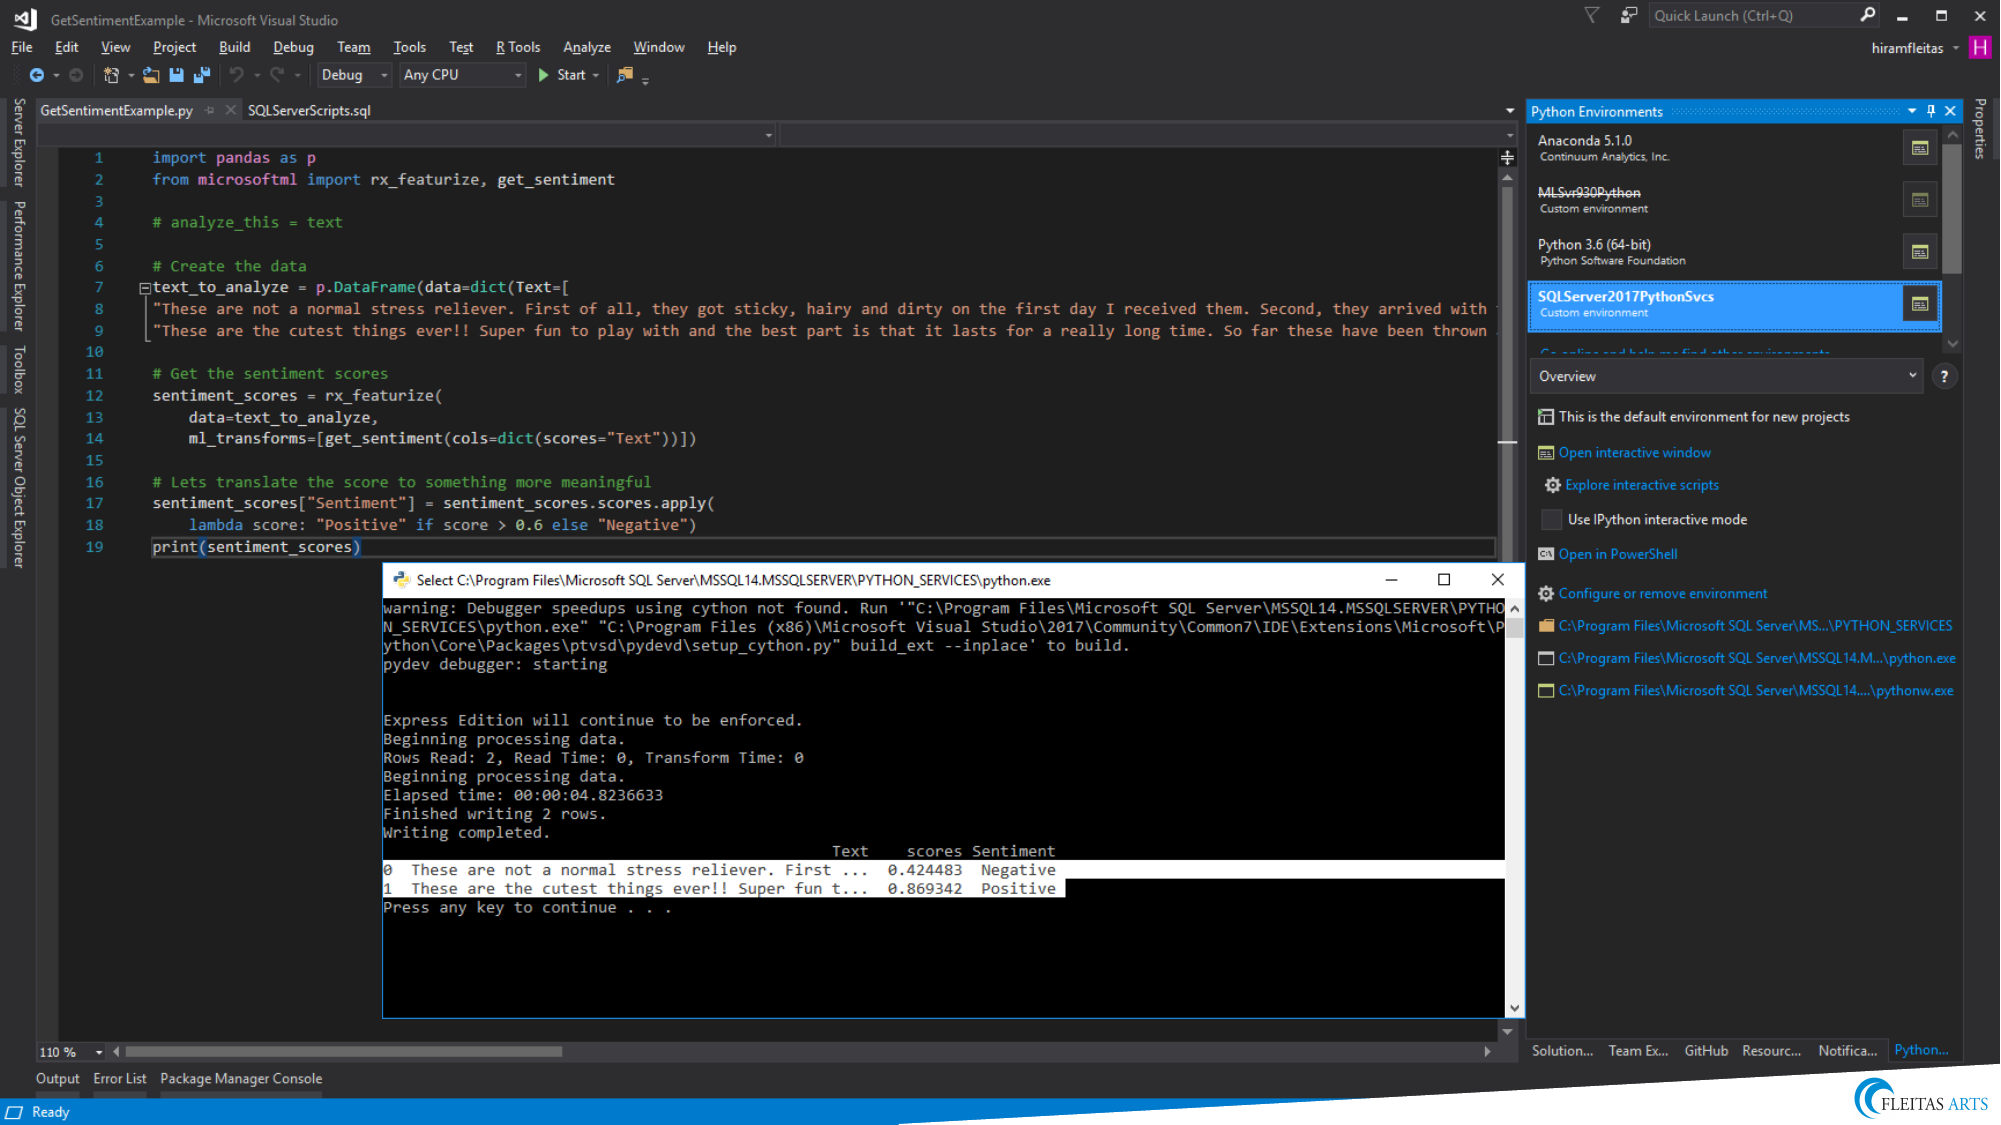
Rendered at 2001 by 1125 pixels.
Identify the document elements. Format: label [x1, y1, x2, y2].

text_box [1852, 1077, 1989, 1120]
picture [0, 0, 2000, 1125]
